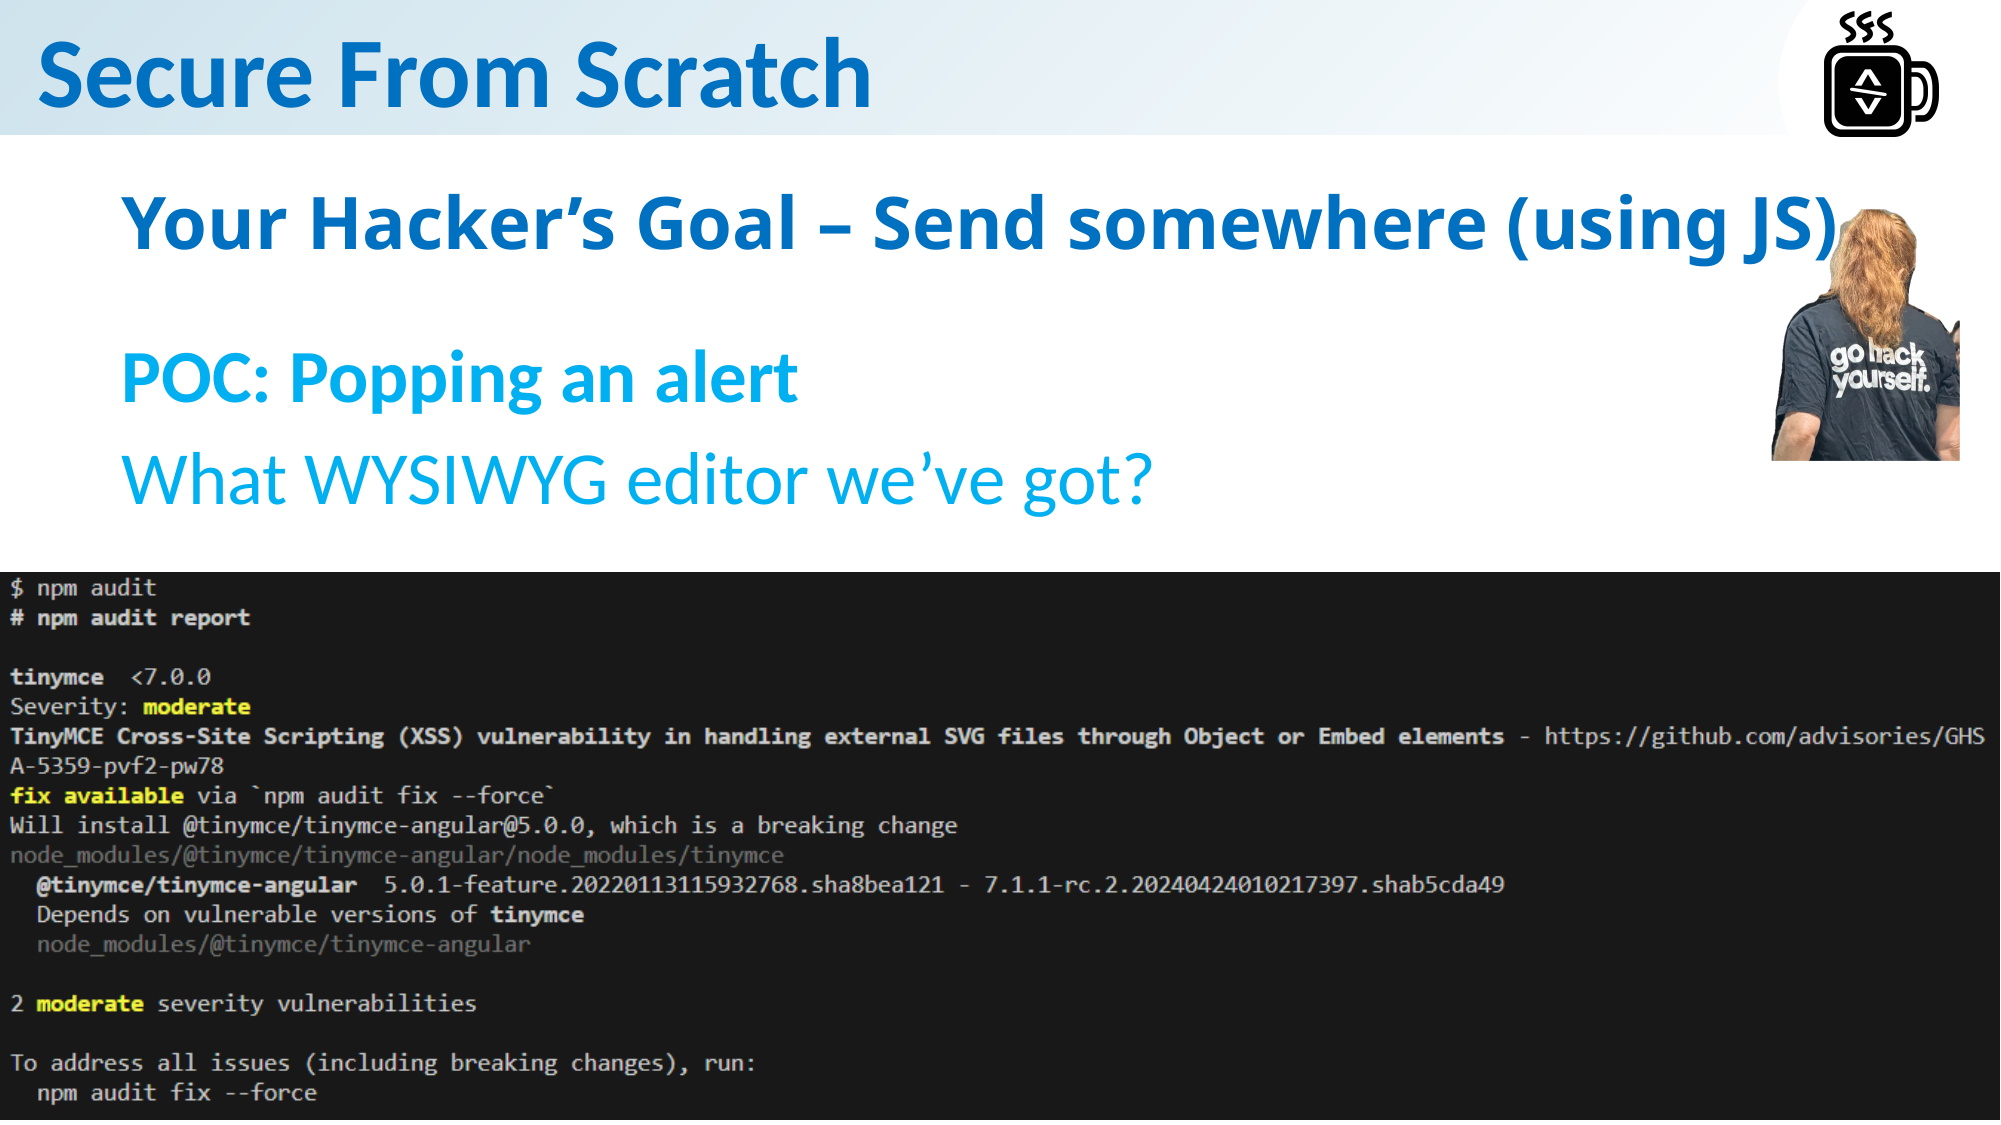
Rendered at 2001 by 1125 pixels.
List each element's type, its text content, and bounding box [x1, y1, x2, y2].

picture [1739, 209, 1991, 461]
picture [0, 572, 2000, 1120]
list POC: Popping an alert What WYSIWYG editor we’ve got? [106, 330, 1973, 572]
title Your Hacker’s Goal – Send somewhere (using JS) [106, 156, 2000, 296]
picture [1824, 11, 1939, 137]
